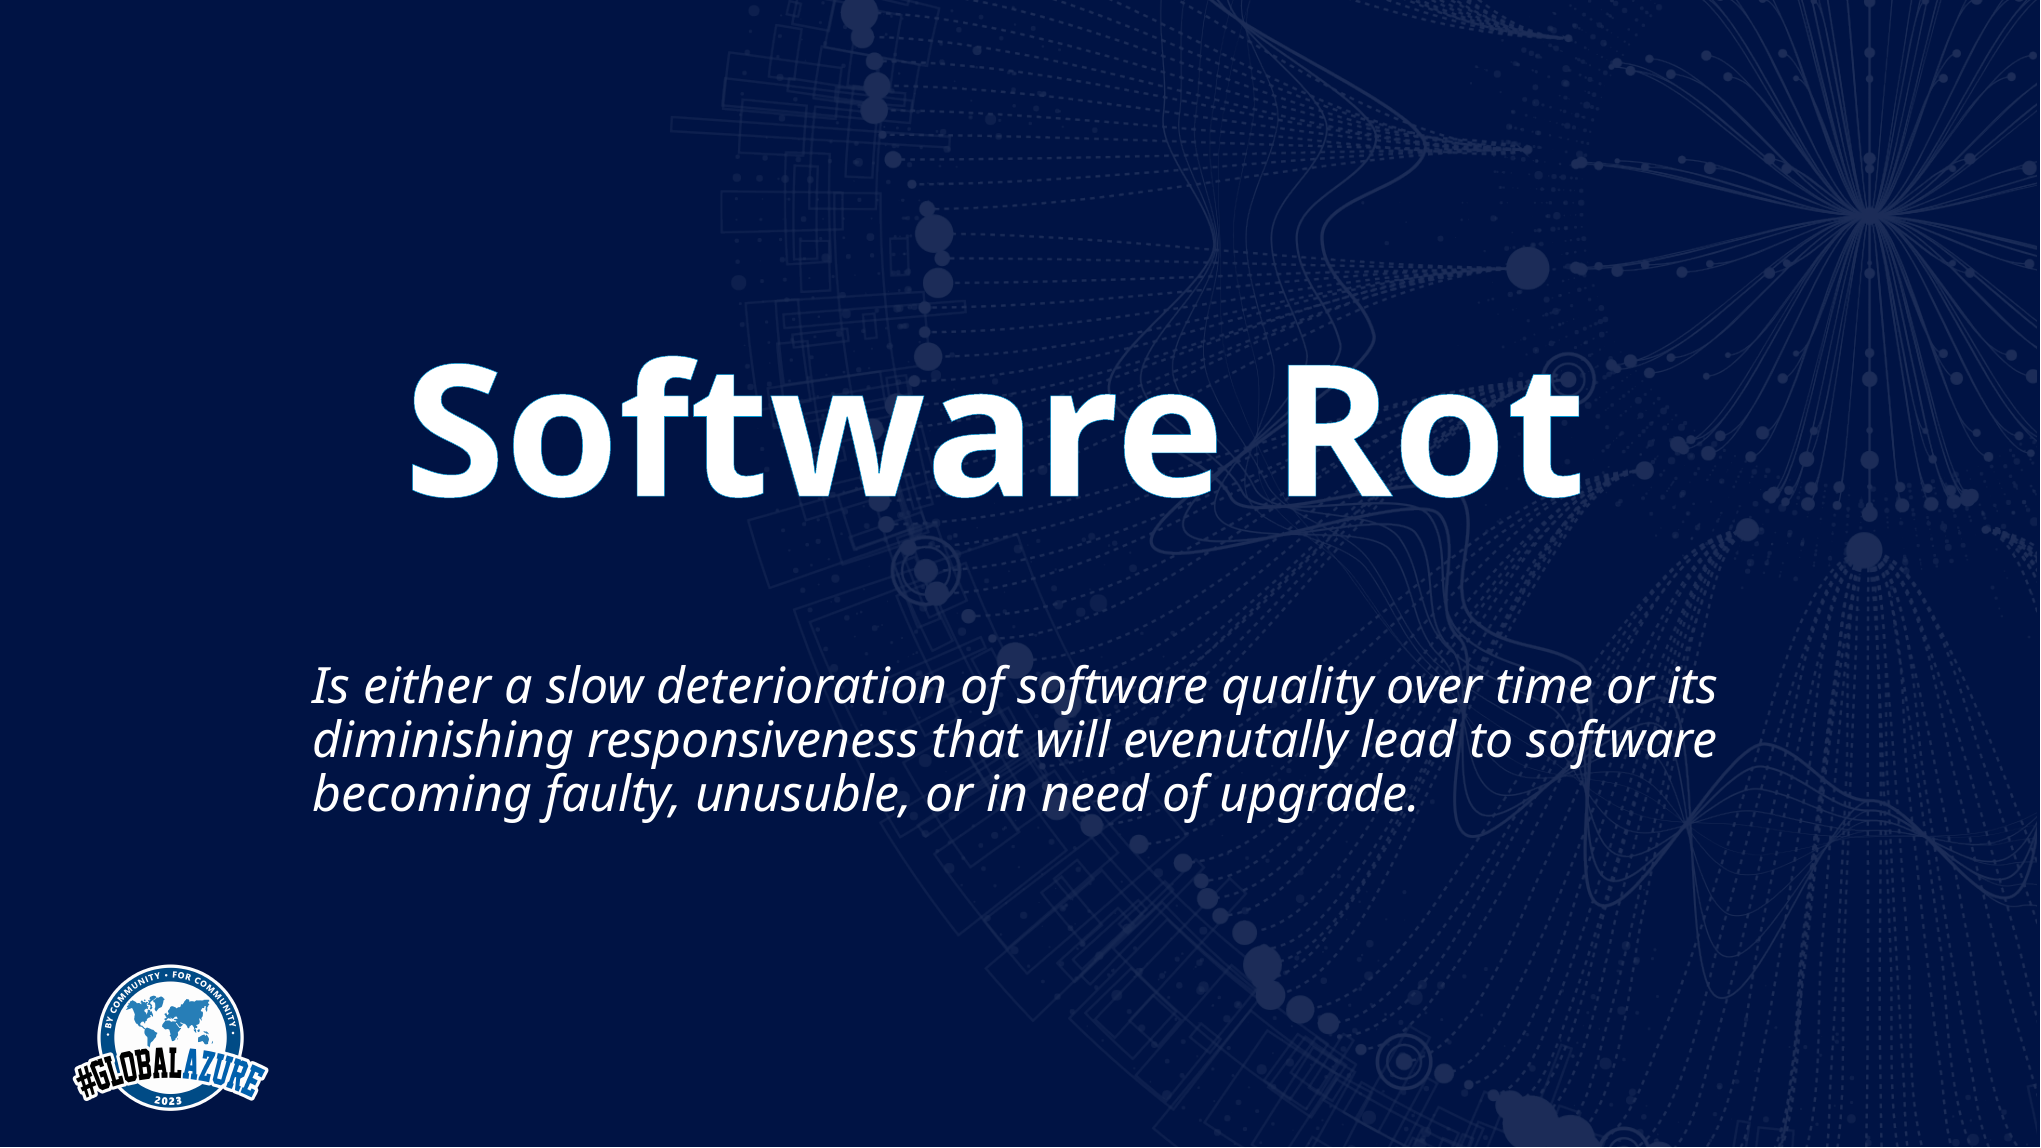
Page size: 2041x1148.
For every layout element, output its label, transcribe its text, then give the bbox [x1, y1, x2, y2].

text_box Software Rot [232, 305, 1758, 541]
text_box Is either a slow deterioration of software quality over time or its diminishing responsiveness that will evenutally lead to software becoming faulty, unusuble, or in need of upgrade. [282, 636, 1908, 846]
picture [70, 961, 271, 1116]
